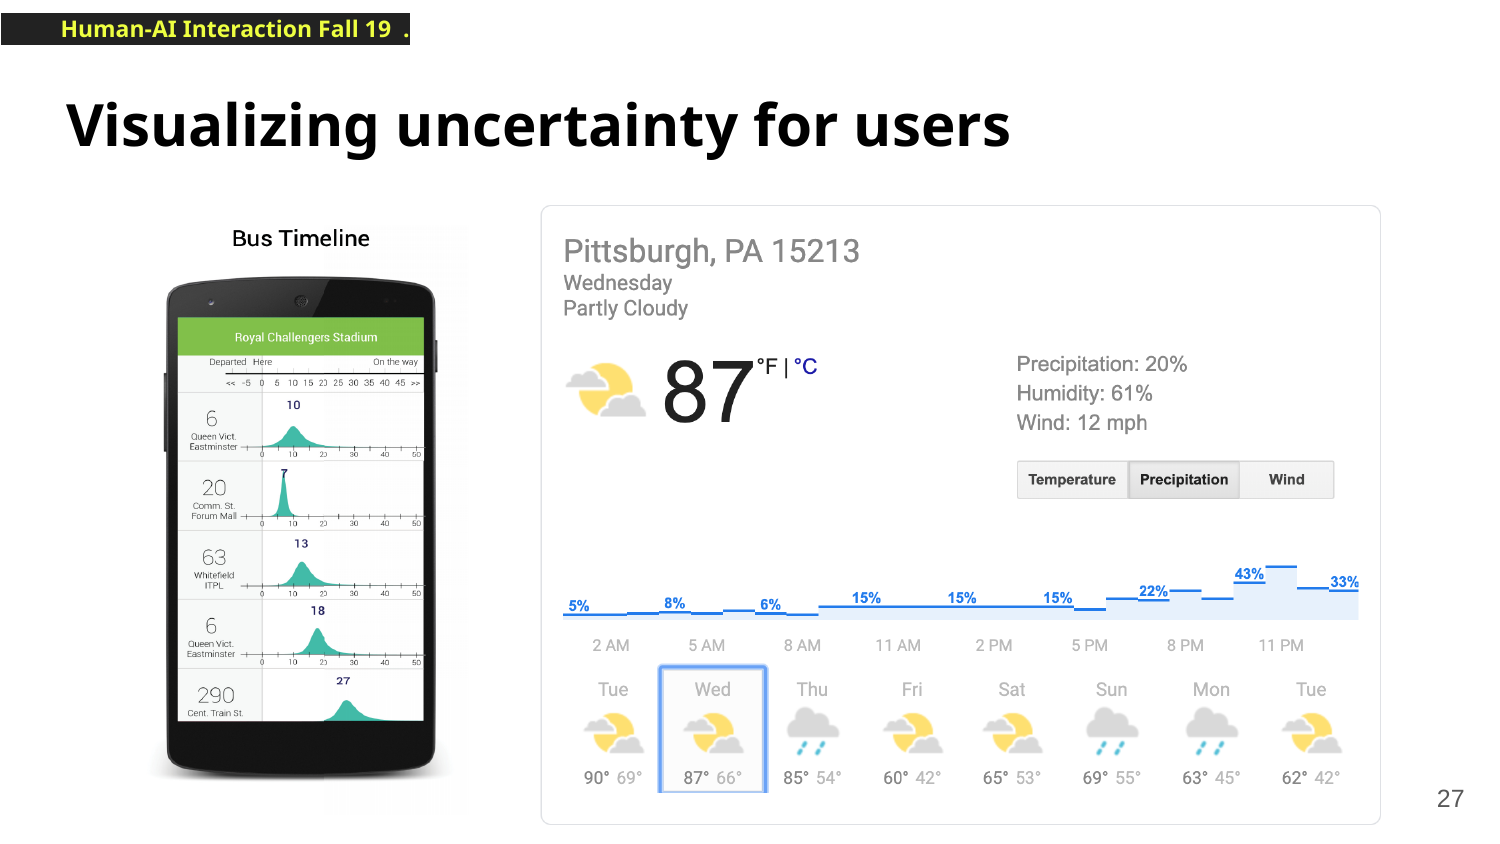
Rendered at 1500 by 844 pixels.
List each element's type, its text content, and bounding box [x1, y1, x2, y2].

title Visualizing uncertainty for users [51, 72, 1449, 167]
slide_number ‹#› [1394, 764, 1480, 830]
picture [90, 187, 469, 816]
picture [535, 202, 1391, 830]
